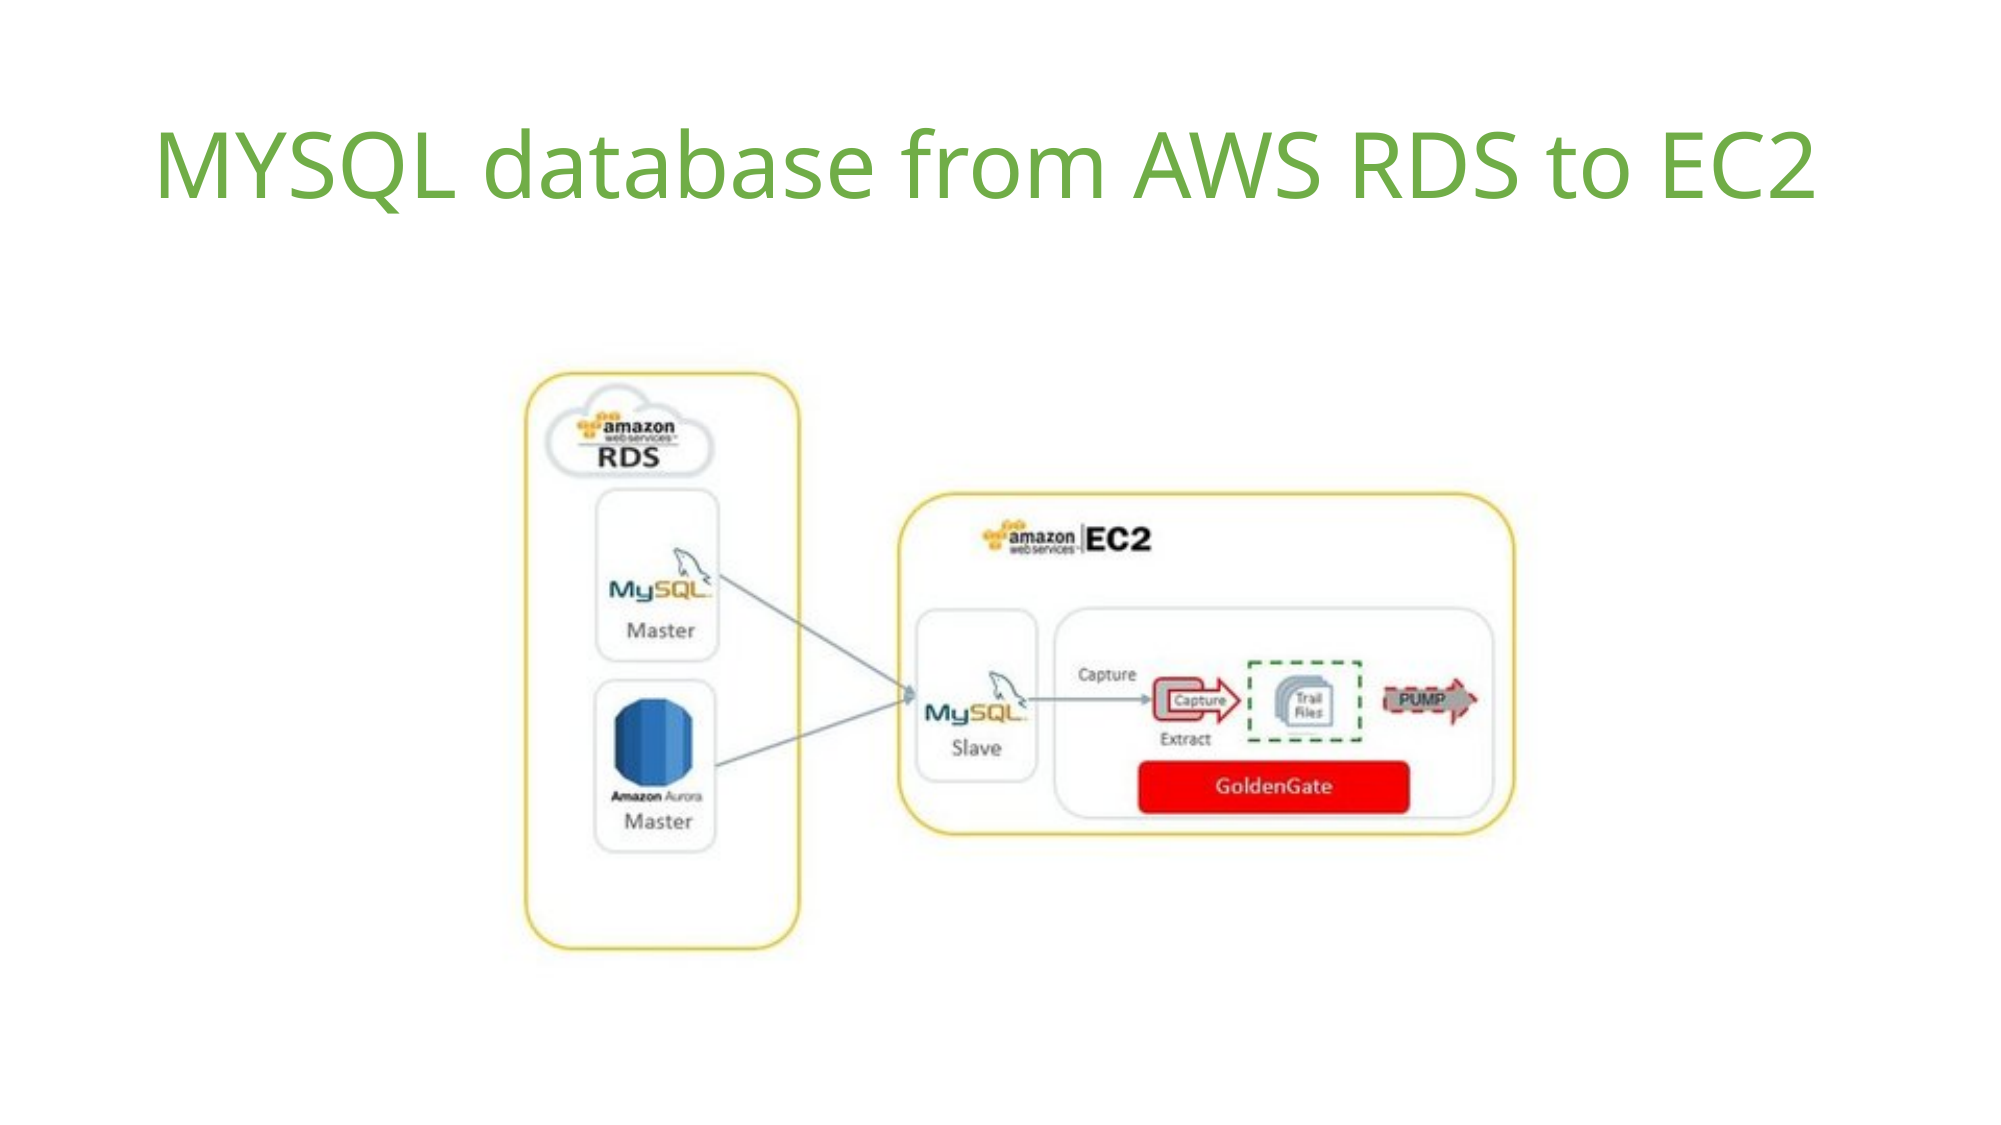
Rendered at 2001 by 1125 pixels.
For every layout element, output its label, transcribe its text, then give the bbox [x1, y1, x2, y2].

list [437, 327, 1563, 986]
title MYSQL database from AWS RDS to EC2 [137, 59, 1863, 278]
